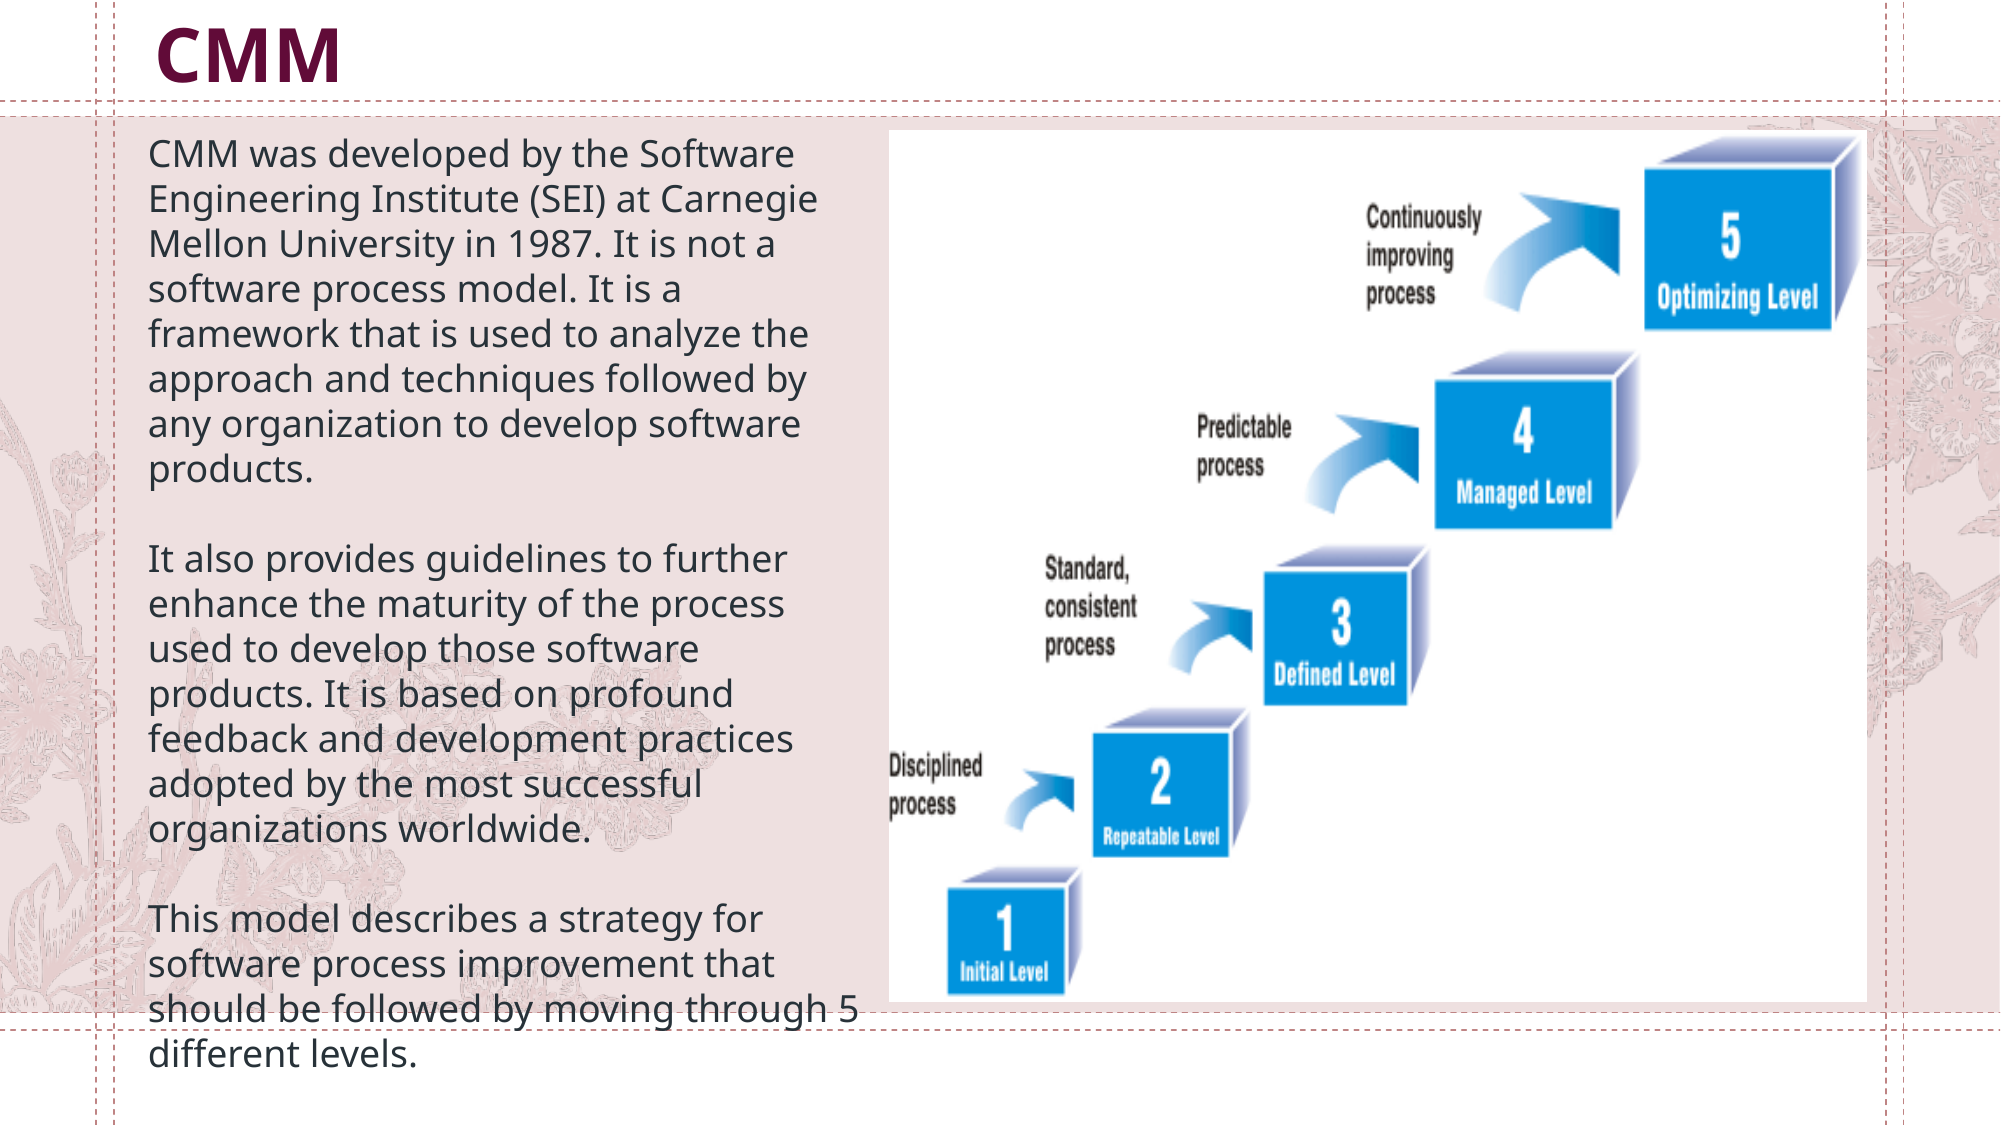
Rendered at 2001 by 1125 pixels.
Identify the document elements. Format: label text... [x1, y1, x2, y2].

picture [0, 297, 133, 1013]
text_box CMM was developed by the Software Engineering Institute (SEI) at Carnegie Mellon University in 1987. It is not a software process model. It is a framework that is used to analyze the approach and techniques followed by any organization to develop software products. It also provides guidelines to further enhance the maturity of the process used to develop those software products. It is based on profound feedback and development practices adopted by the most successful organizations worldwide. This model describes a strategy for software process improvement that should be followed by moving through 5 different levels. [133, 122, 890, 1083]
picture [889, 116, 2000, 1002]
text_box CMM [139, 0, 1382, 105]
